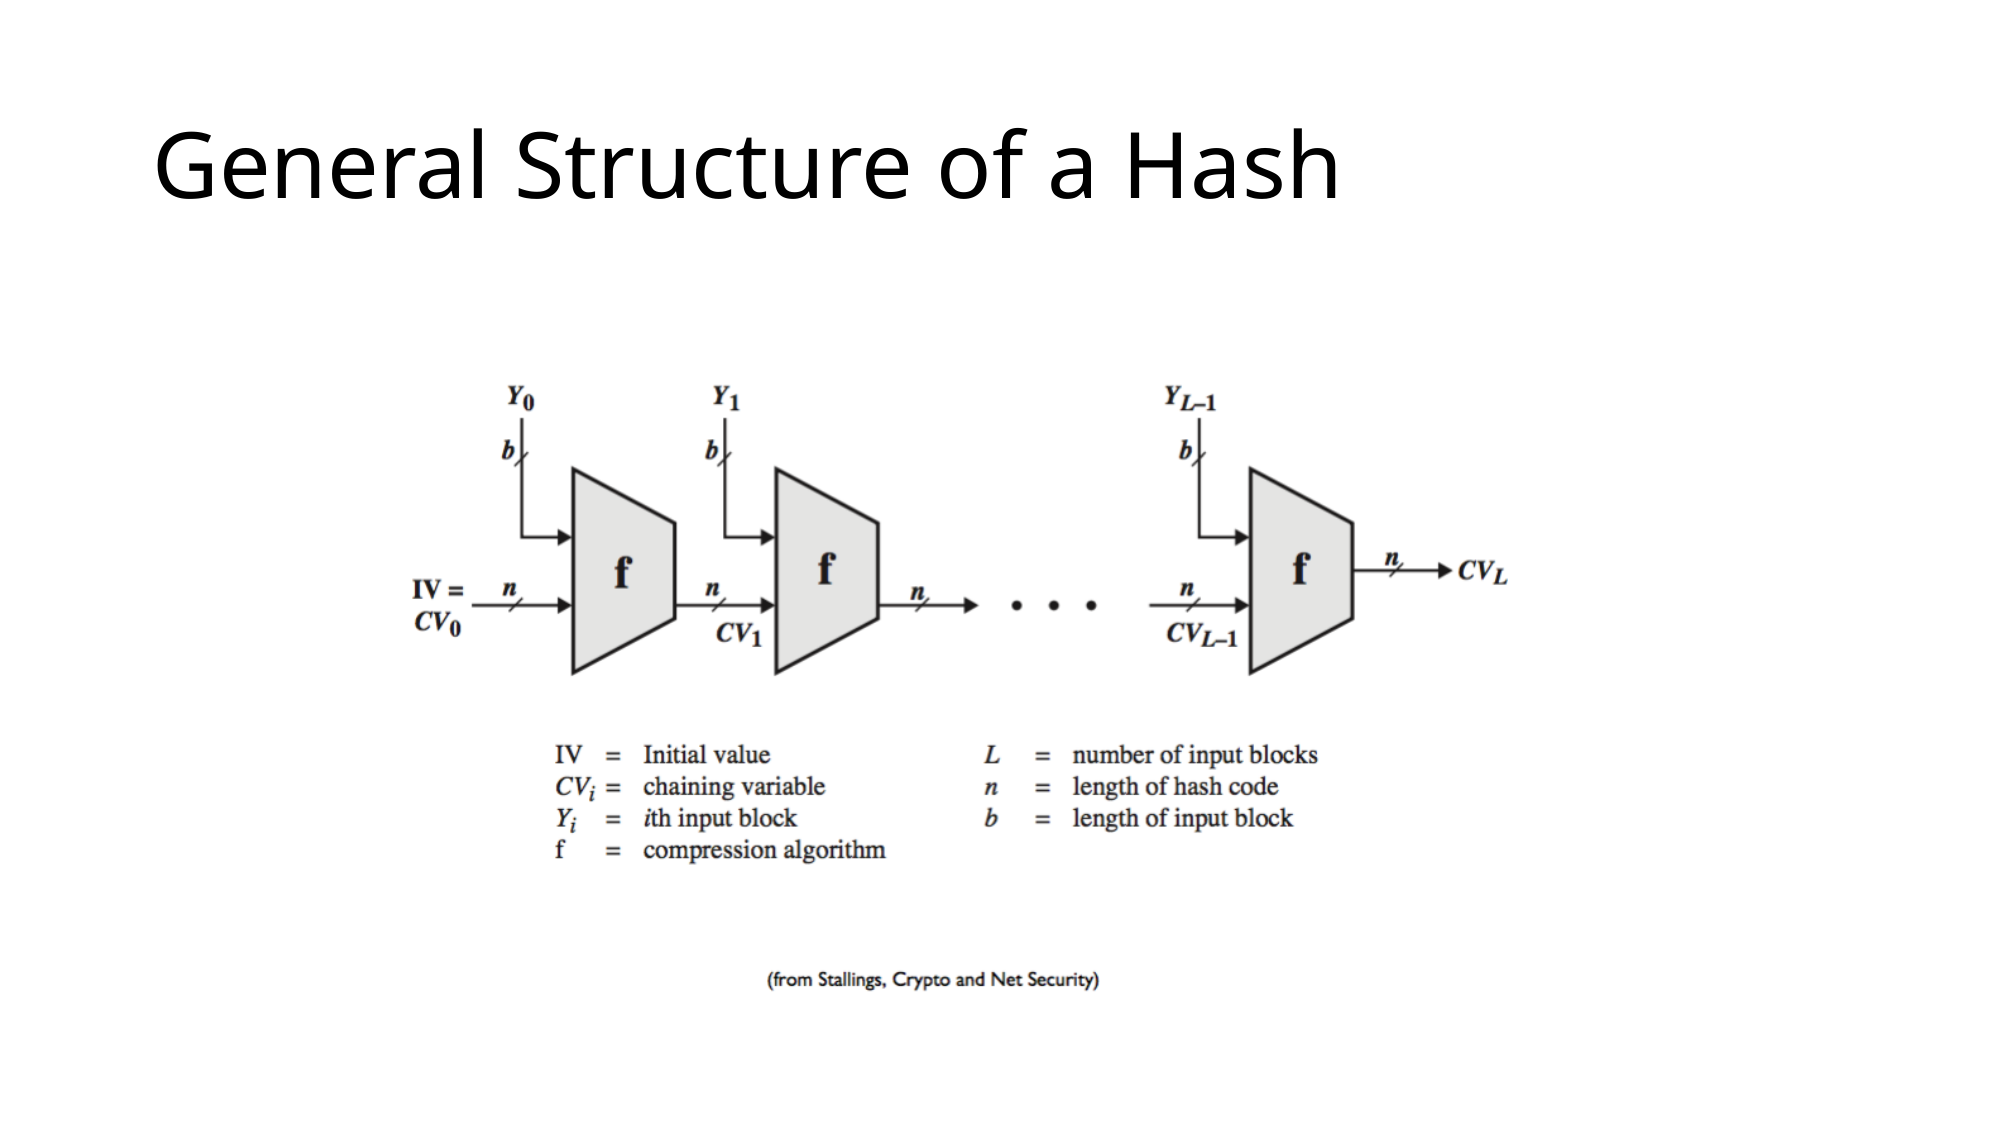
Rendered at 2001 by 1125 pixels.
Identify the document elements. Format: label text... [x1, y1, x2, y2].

title General Structure of a Hash [137, 59, 1863, 278]
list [366, 299, 1633, 1014]
